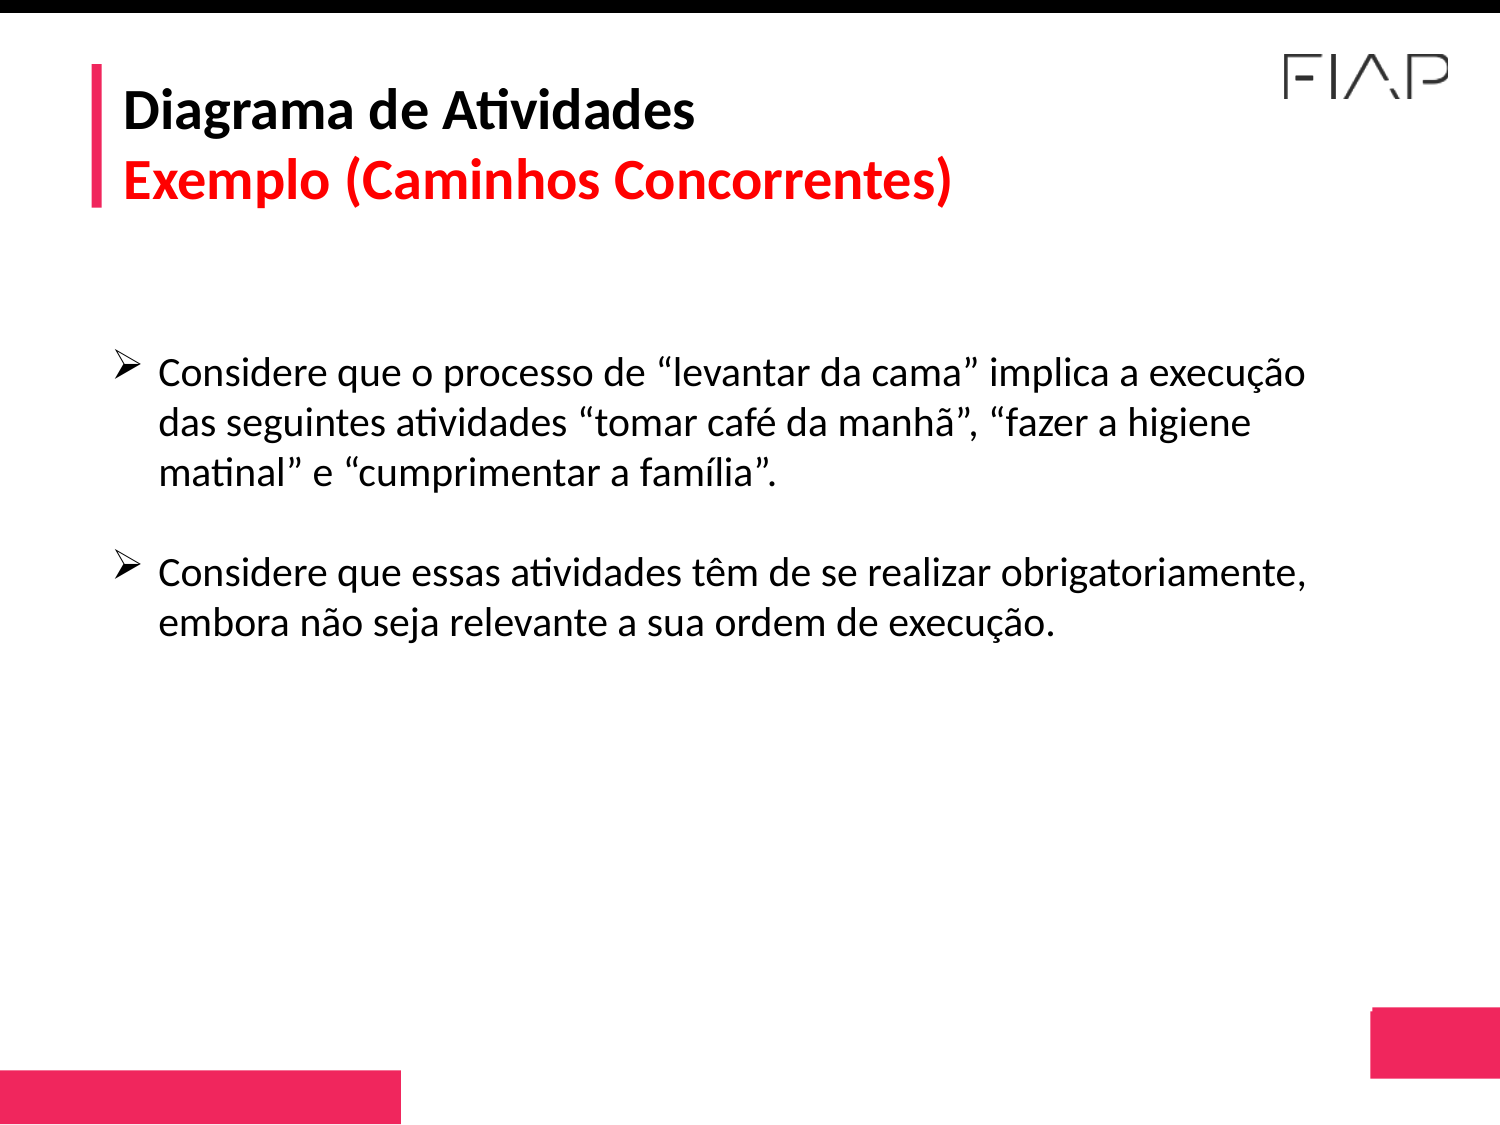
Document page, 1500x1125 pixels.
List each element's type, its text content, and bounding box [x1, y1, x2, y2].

text_box [0, 0, 1500, 13]
picture [1284, 53, 1448, 99]
text_box Considere que o processo de “levantar da cama” implica a execução das seguintes atividades “tomar café da manhã”, “fazer a higiene matinal” e “cumprimentar a família”. Considere que essas atividades têm de se realizar obrigatoriamente, embora não seja relevante a sua ordem de execução. [96, 337, 1330, 703]
text_box Diagrama de Atividades Exemplo (Caminhos Concorrentes) [109, 64, 969, 219]
text_box [1372, 1007, 1500, 1075]
text_box [91, 64, 102, 208]
